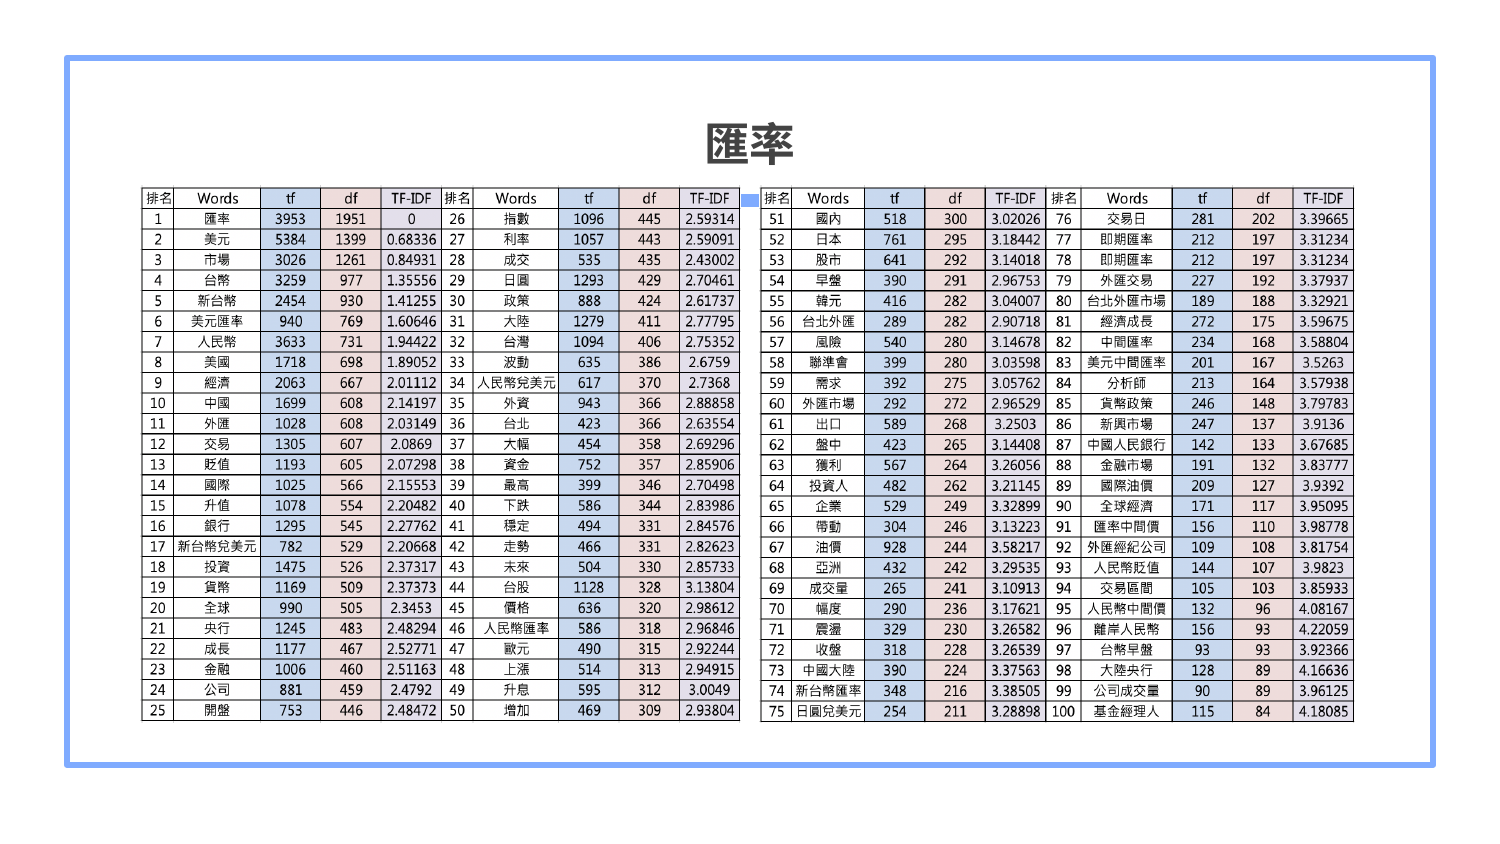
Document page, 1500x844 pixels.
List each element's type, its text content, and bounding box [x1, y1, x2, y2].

picture [759, 185, 1355, 723]
title 匯率 [0, 35, 1500, 186]
picture [140, 185, 742, 723]
